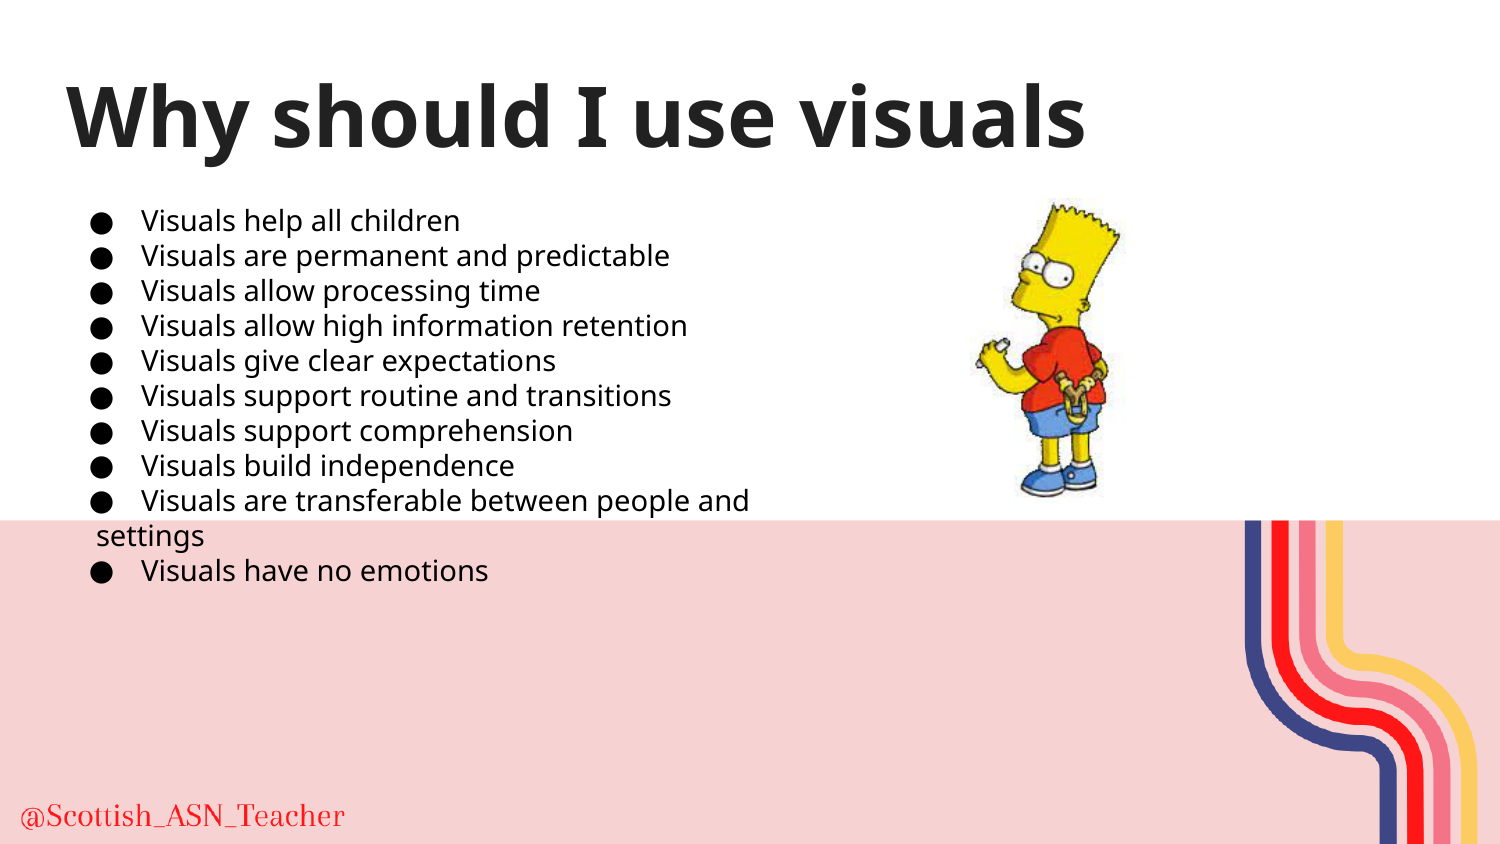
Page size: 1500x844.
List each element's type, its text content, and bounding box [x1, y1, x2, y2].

picture [0, 0, 1500, 844]
title Why should I use visuals [51, 48, 1449, 180]
text_box Visuals help all children Visuals are permanent and predictable Visuals allow processing time Visuals allow high information retention Visuals give clear expectations Visuals support routine and transitions Visuals support comprehension Visuals build independence Visuals are transferable between people and settings Visuals have no emotions [51, 187, 1403, 602]
